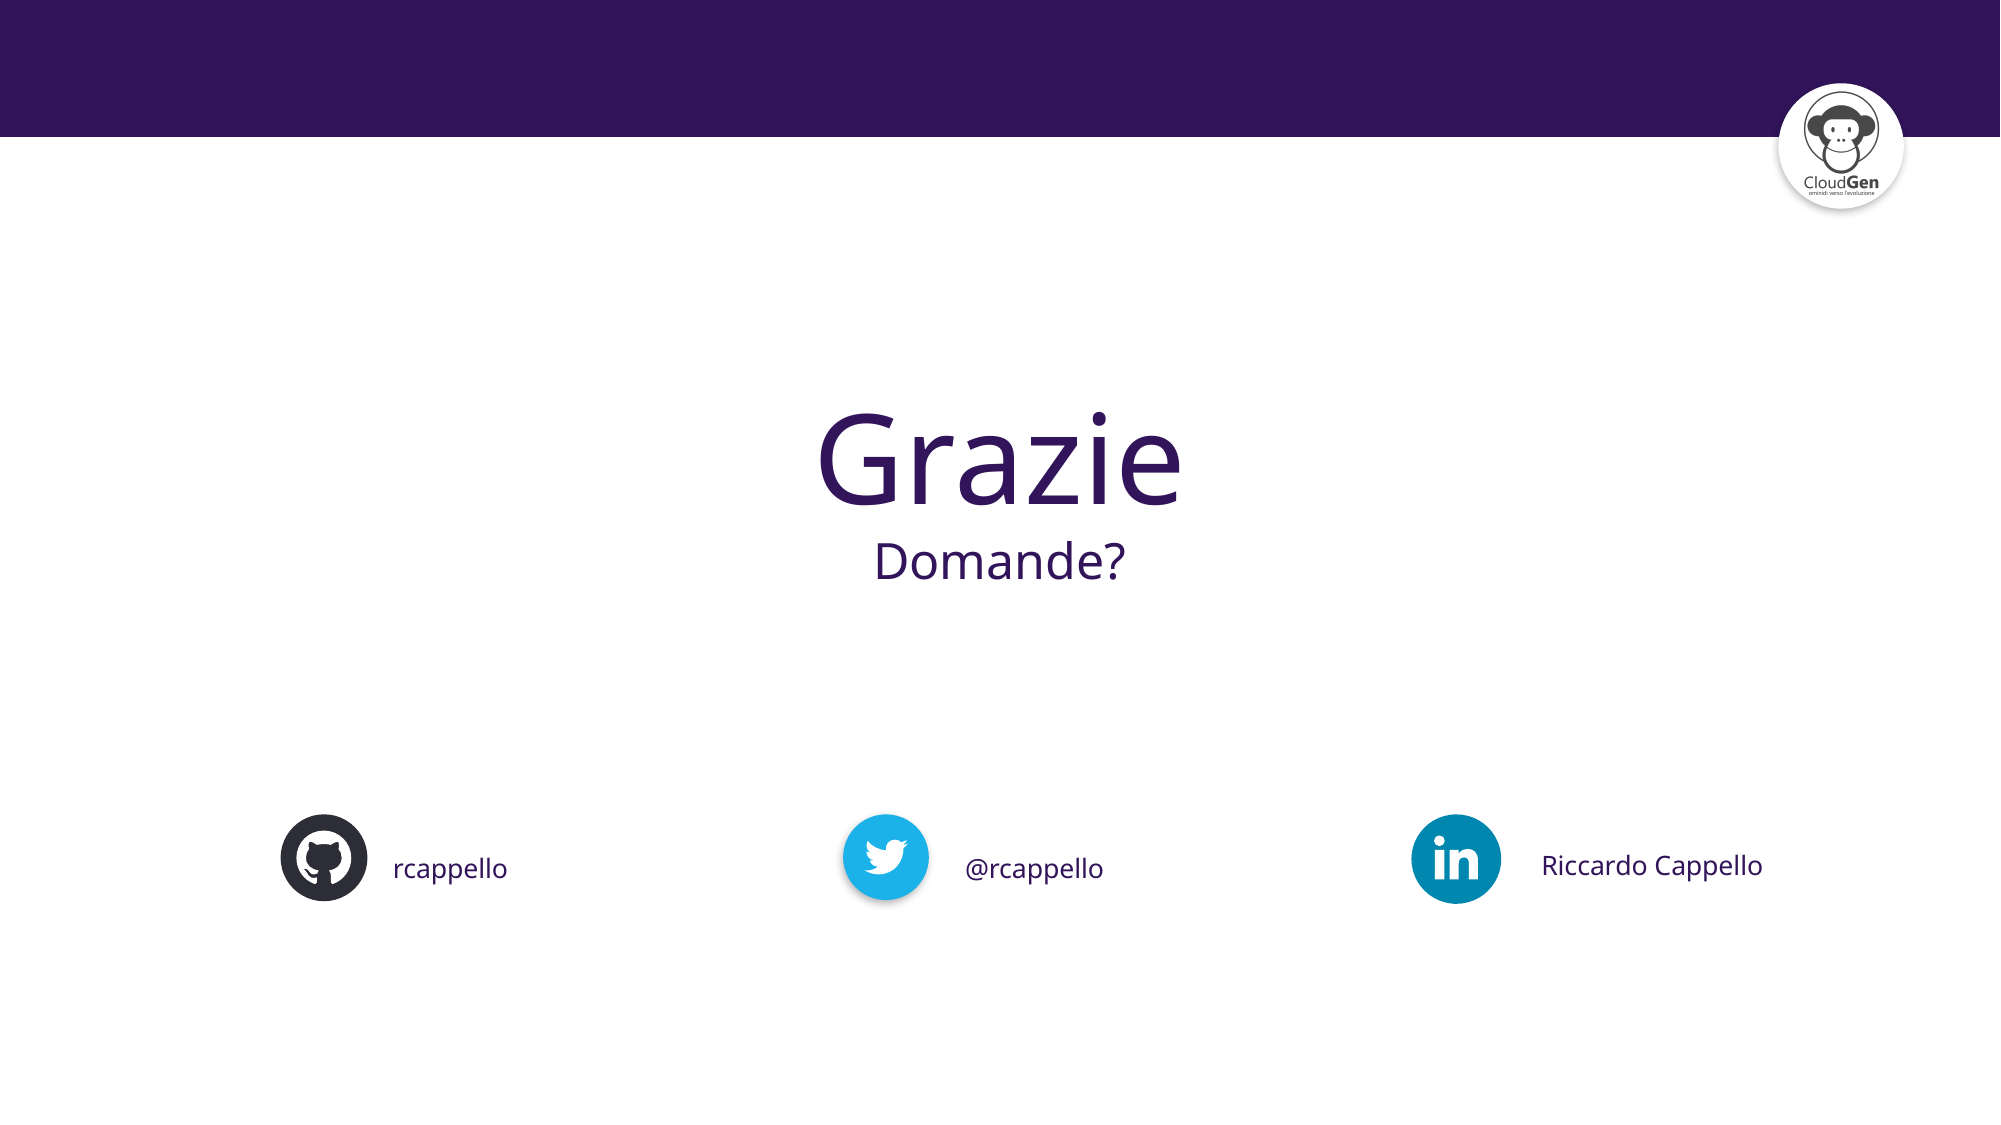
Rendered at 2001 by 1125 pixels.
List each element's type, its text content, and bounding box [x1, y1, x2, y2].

list rcappello [378, 848, 765, 893]
list Riccardo Cappello [1526, 844, 1913, 889]
picture [1785, 86, 1897, 197]
list @rcappello [950, 848, 1337, 893]
